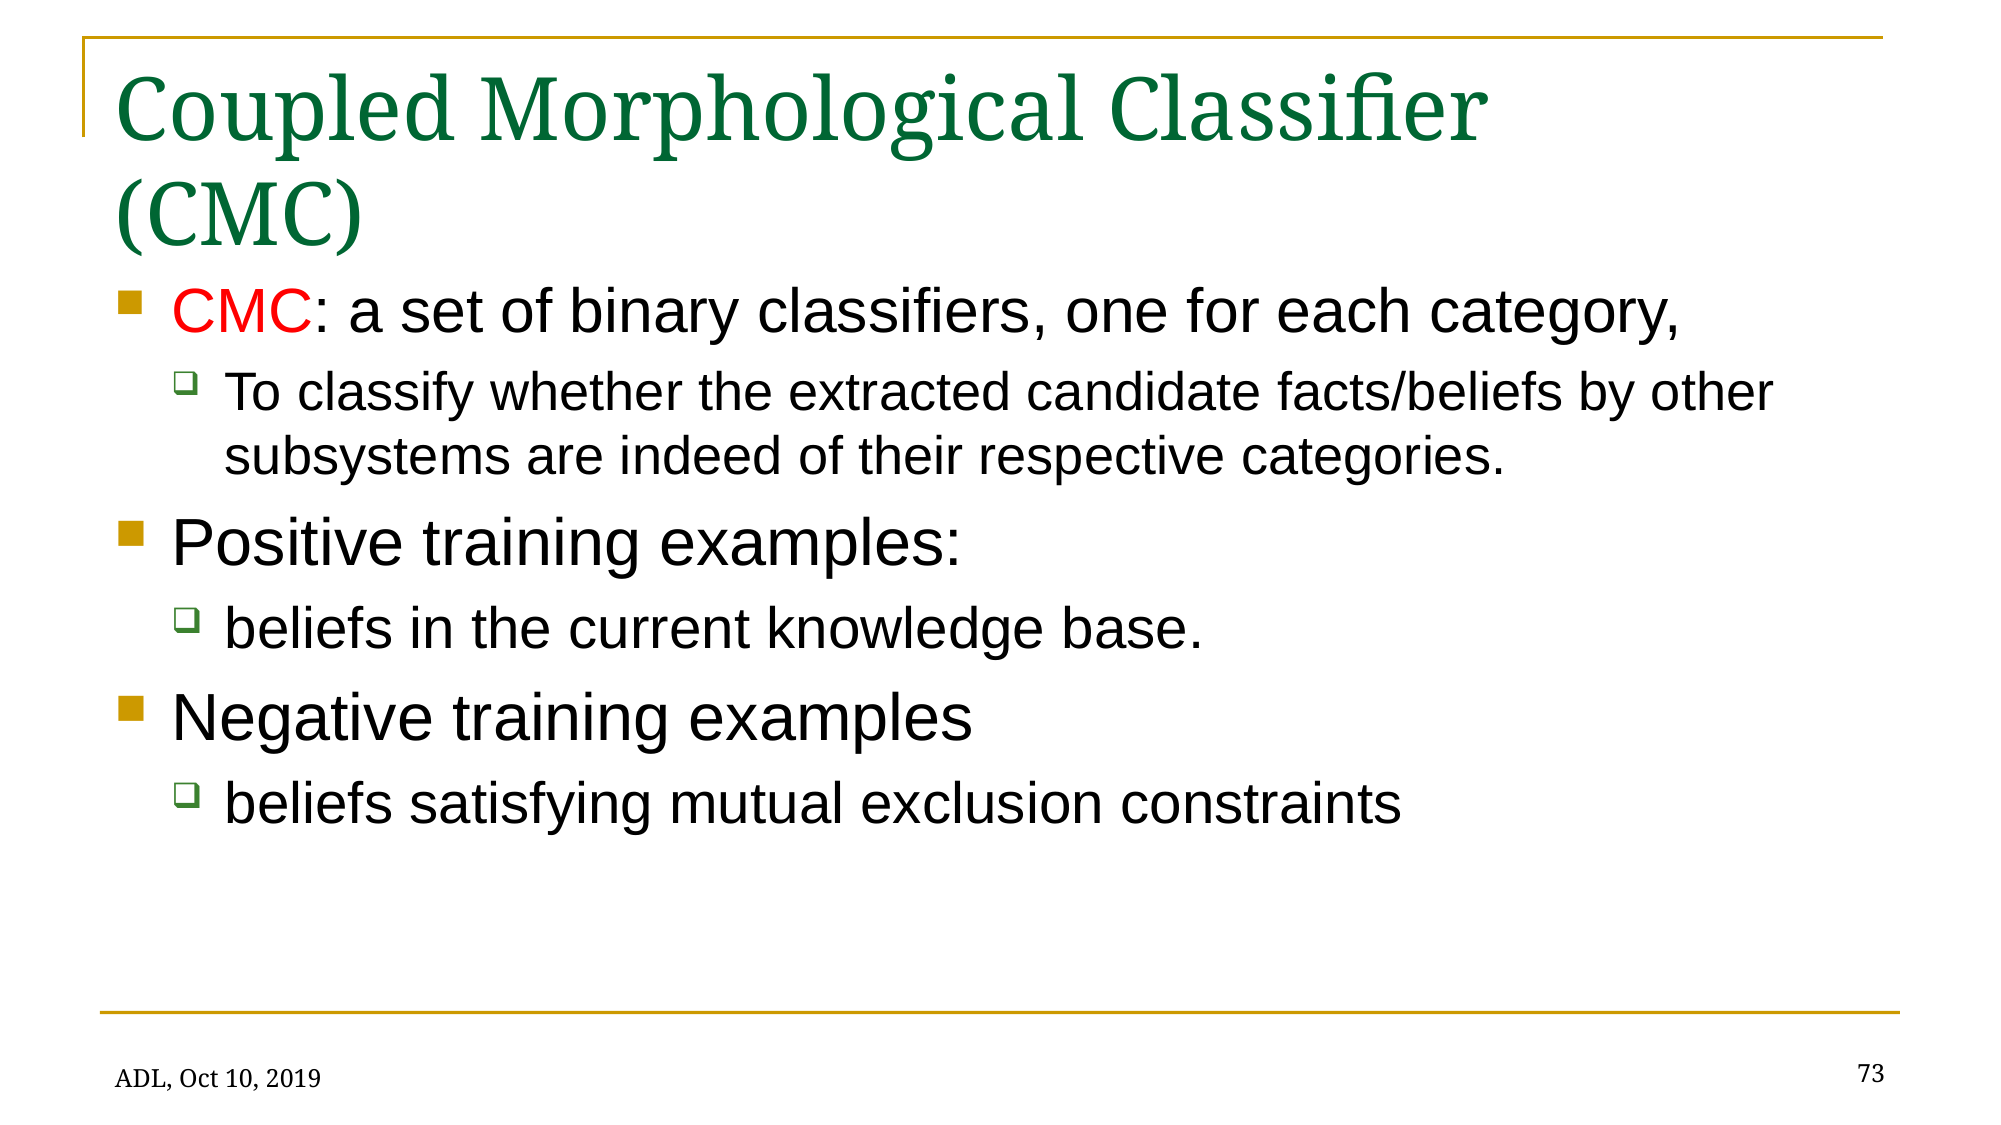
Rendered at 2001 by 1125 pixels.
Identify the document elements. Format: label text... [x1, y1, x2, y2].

footer ADL, Oct 10, 2019 [99, 1024, 1317, 1101]
slide_number 73 [1433, 1023, 1901, 1100]
list CMC: a set of binary classifiers, one for each category, To classify whether the extracted candidate facts/beliefs by other subsystems are indeed of their respective categories. Positive training examples: beliefs in the current knowledge base. Negative training examples beliefs satisfying mutual exclusion constraints [99, 262, 1900, 1006]
title Coupled Morphological Classifier (CMC) [99, 45, 1750, 233]
